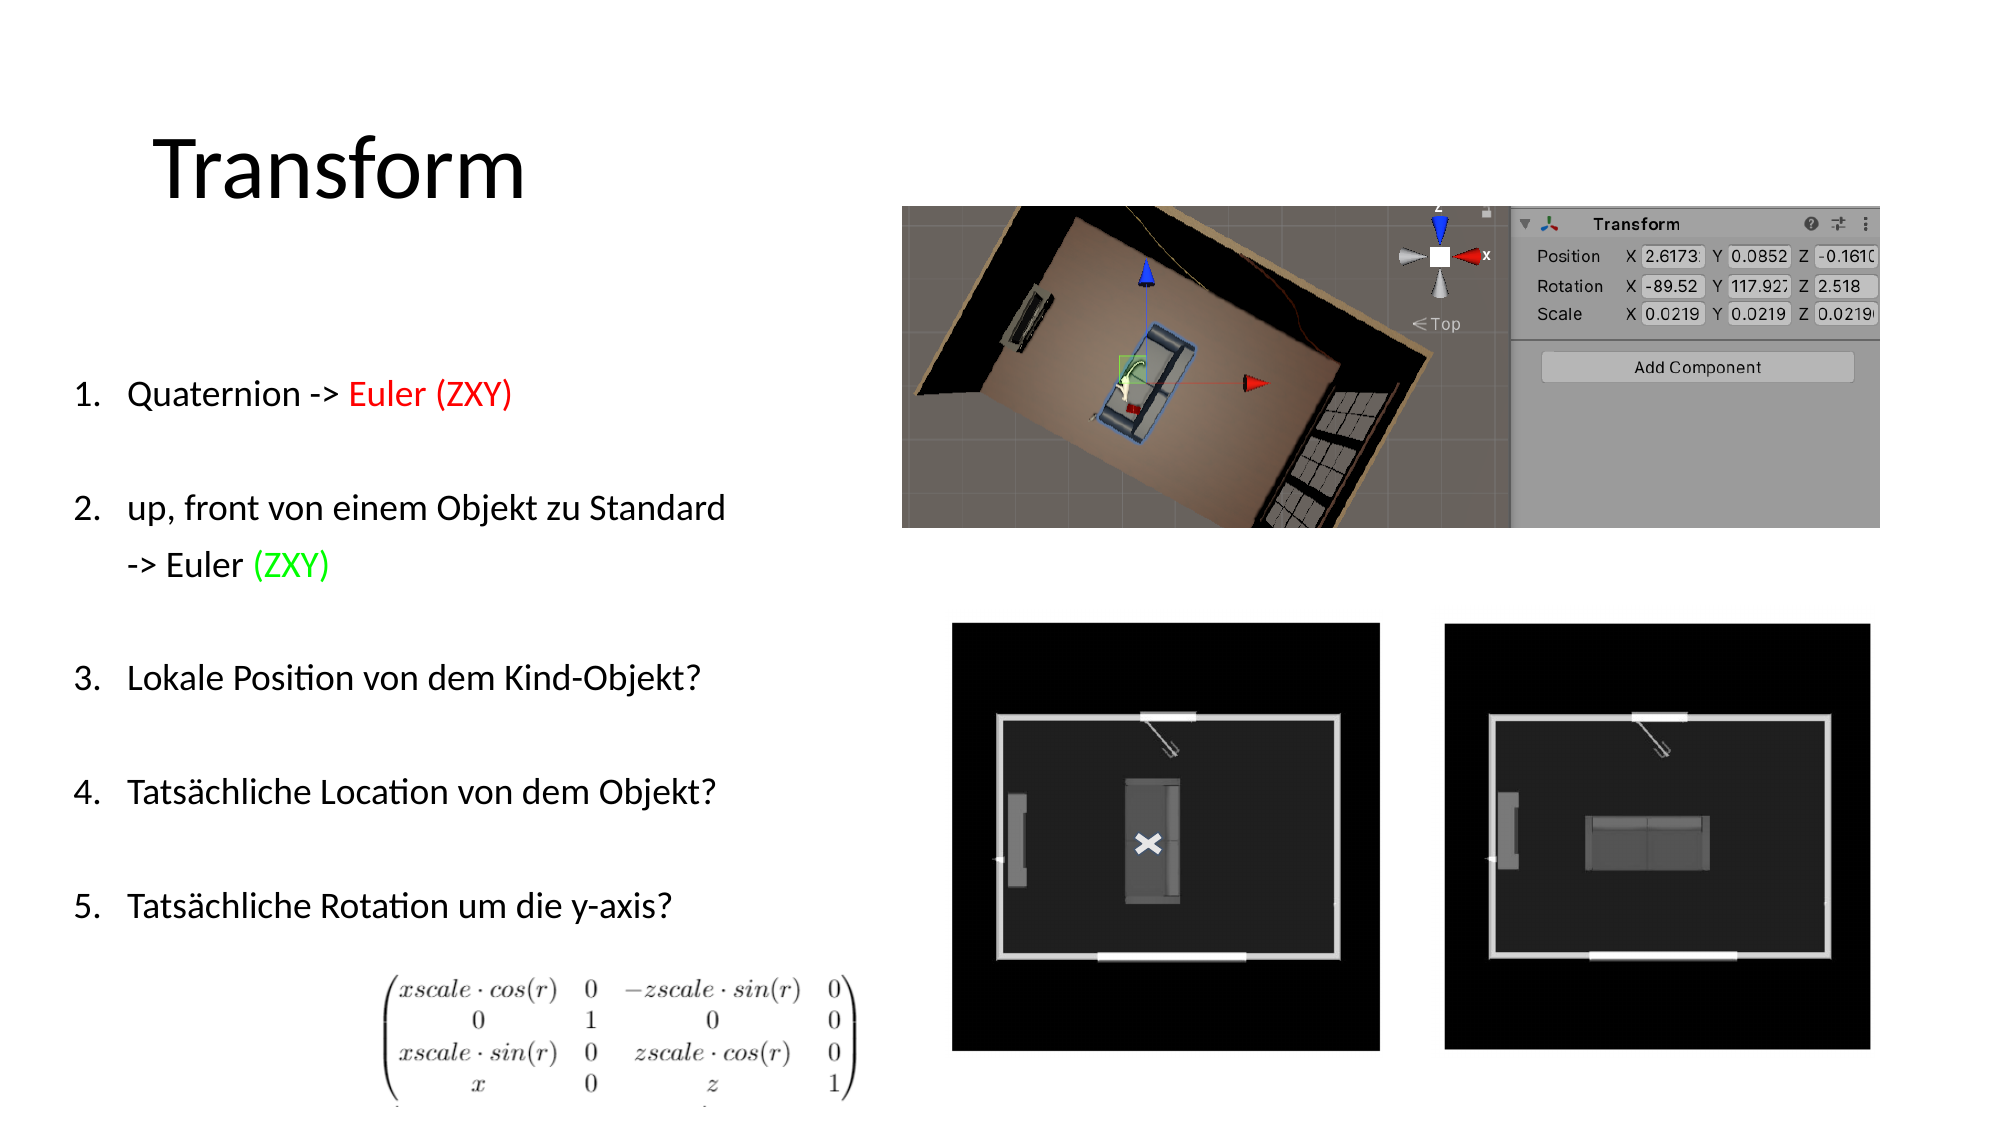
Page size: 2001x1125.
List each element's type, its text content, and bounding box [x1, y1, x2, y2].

picture [902, 206, 1880, 528]
picture [940, 610, 1389, 1058]
picture [1426, 606, 1880, 1058]
list Quaternion -> Euler (ZXY) up, front von einem Objekt zu Standard -> Euler (ZXY) Lokale Position von dem Kind-Objekt? Tatsächliche Location von dem Objekt? Tatsächliche Rotation um die y-axis? [37, 370, 881, 755]
picture [369, 966, 881, 1107]
title Transform [137, 59, 1863, 278]
